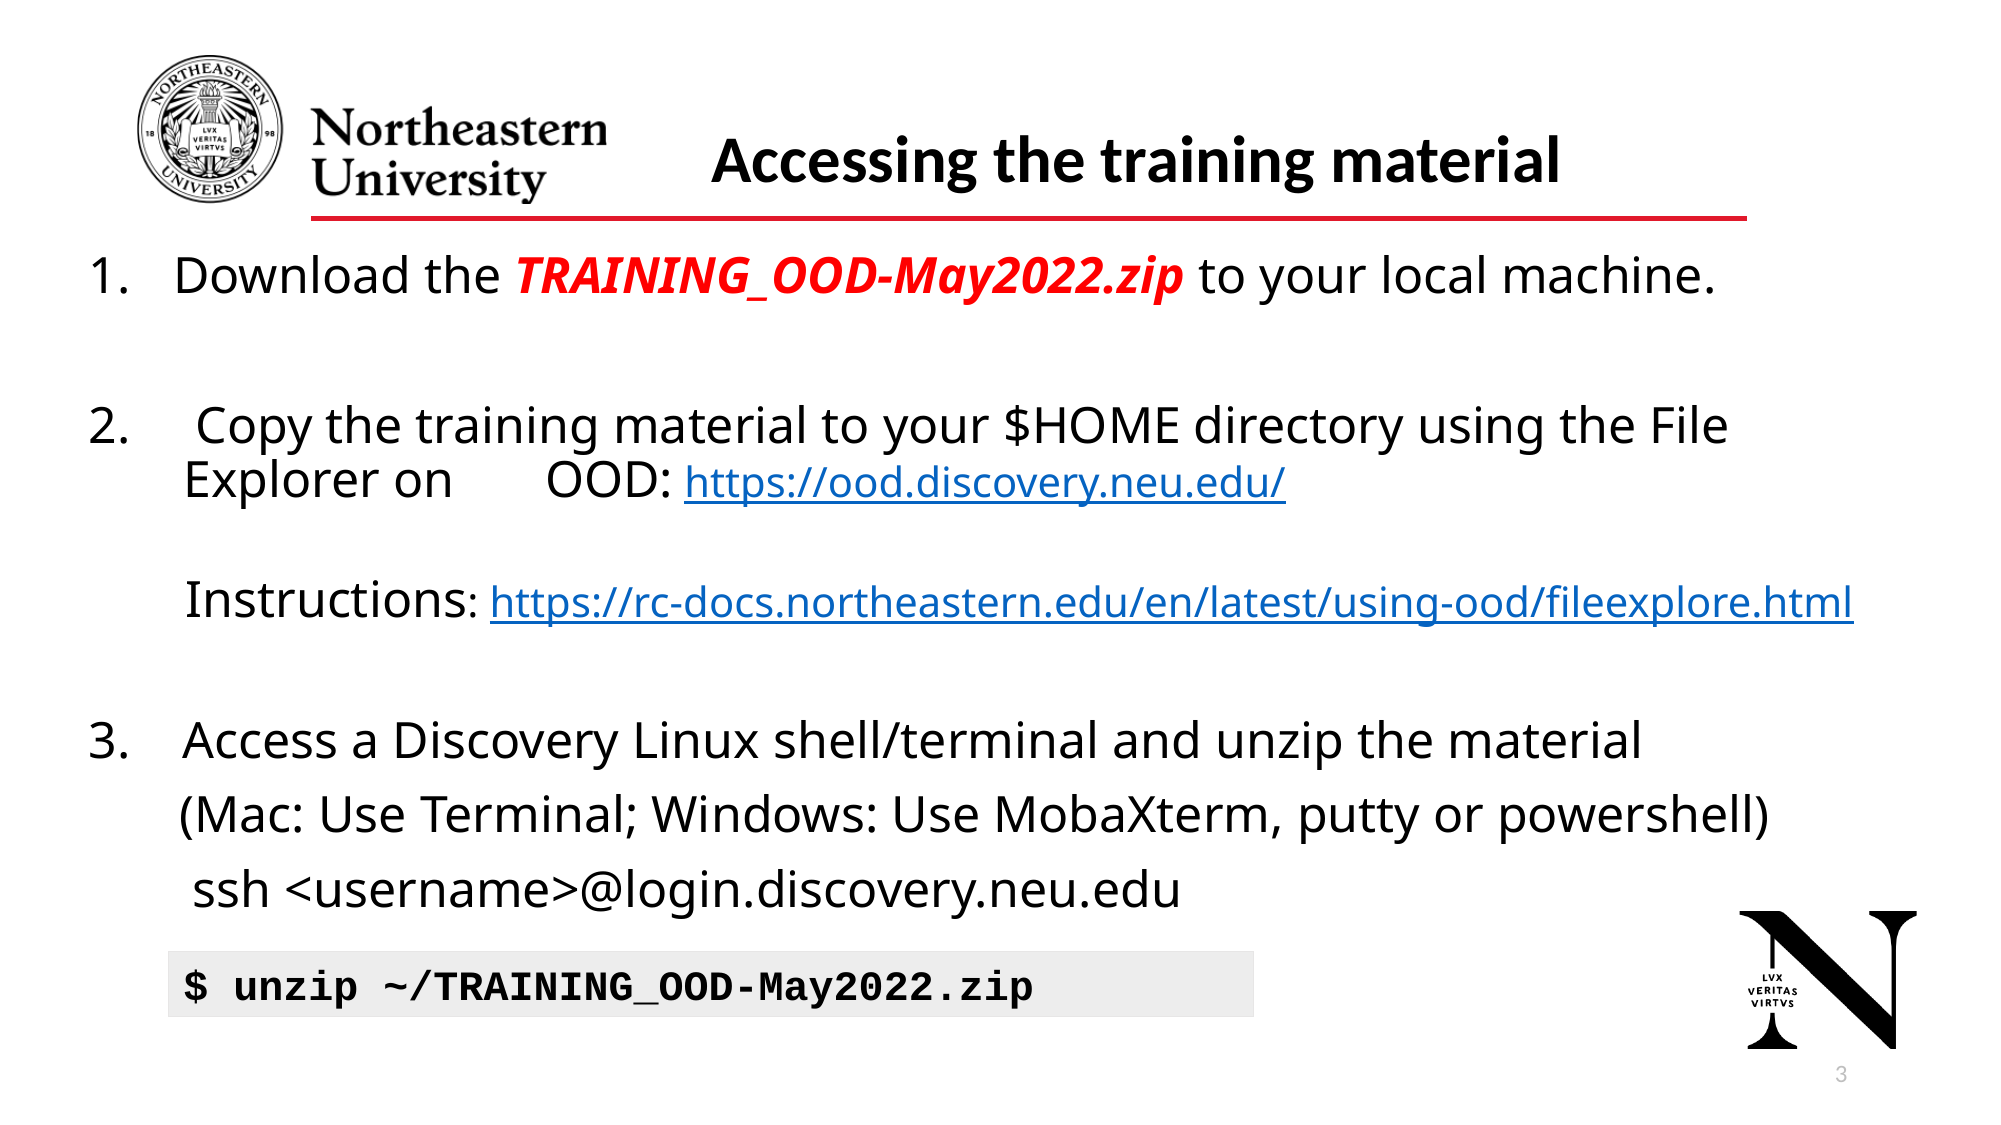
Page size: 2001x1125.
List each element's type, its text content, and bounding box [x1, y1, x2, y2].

text_box Accessing the training material [696, 107, 1579, 203]
list Download the TRAINING_OOD-May2022.zip to your local machine. 2. Copy the training material to your $HOME directory using the File Explorer on OOD: https://ood.discovery.neu.edu/ Instructions: https://rc-docs.northeastern.edu/en/latest/using-ood/fileexplore.html 3. Access a Discovery Linux shell/terminal and unzip the material (Mac: Use Terminal; Windows: Use MobaXterm, putty or powershell) ssh <username>@login.discovery.neu.edu [73, 243, 1870, 1125]
slide_number 3 [1412, 1042, 1863, 1103]
text_box $ unzip ~/TRAINING_OOD-May2022.zip [168, 951, 1254, 1017]
